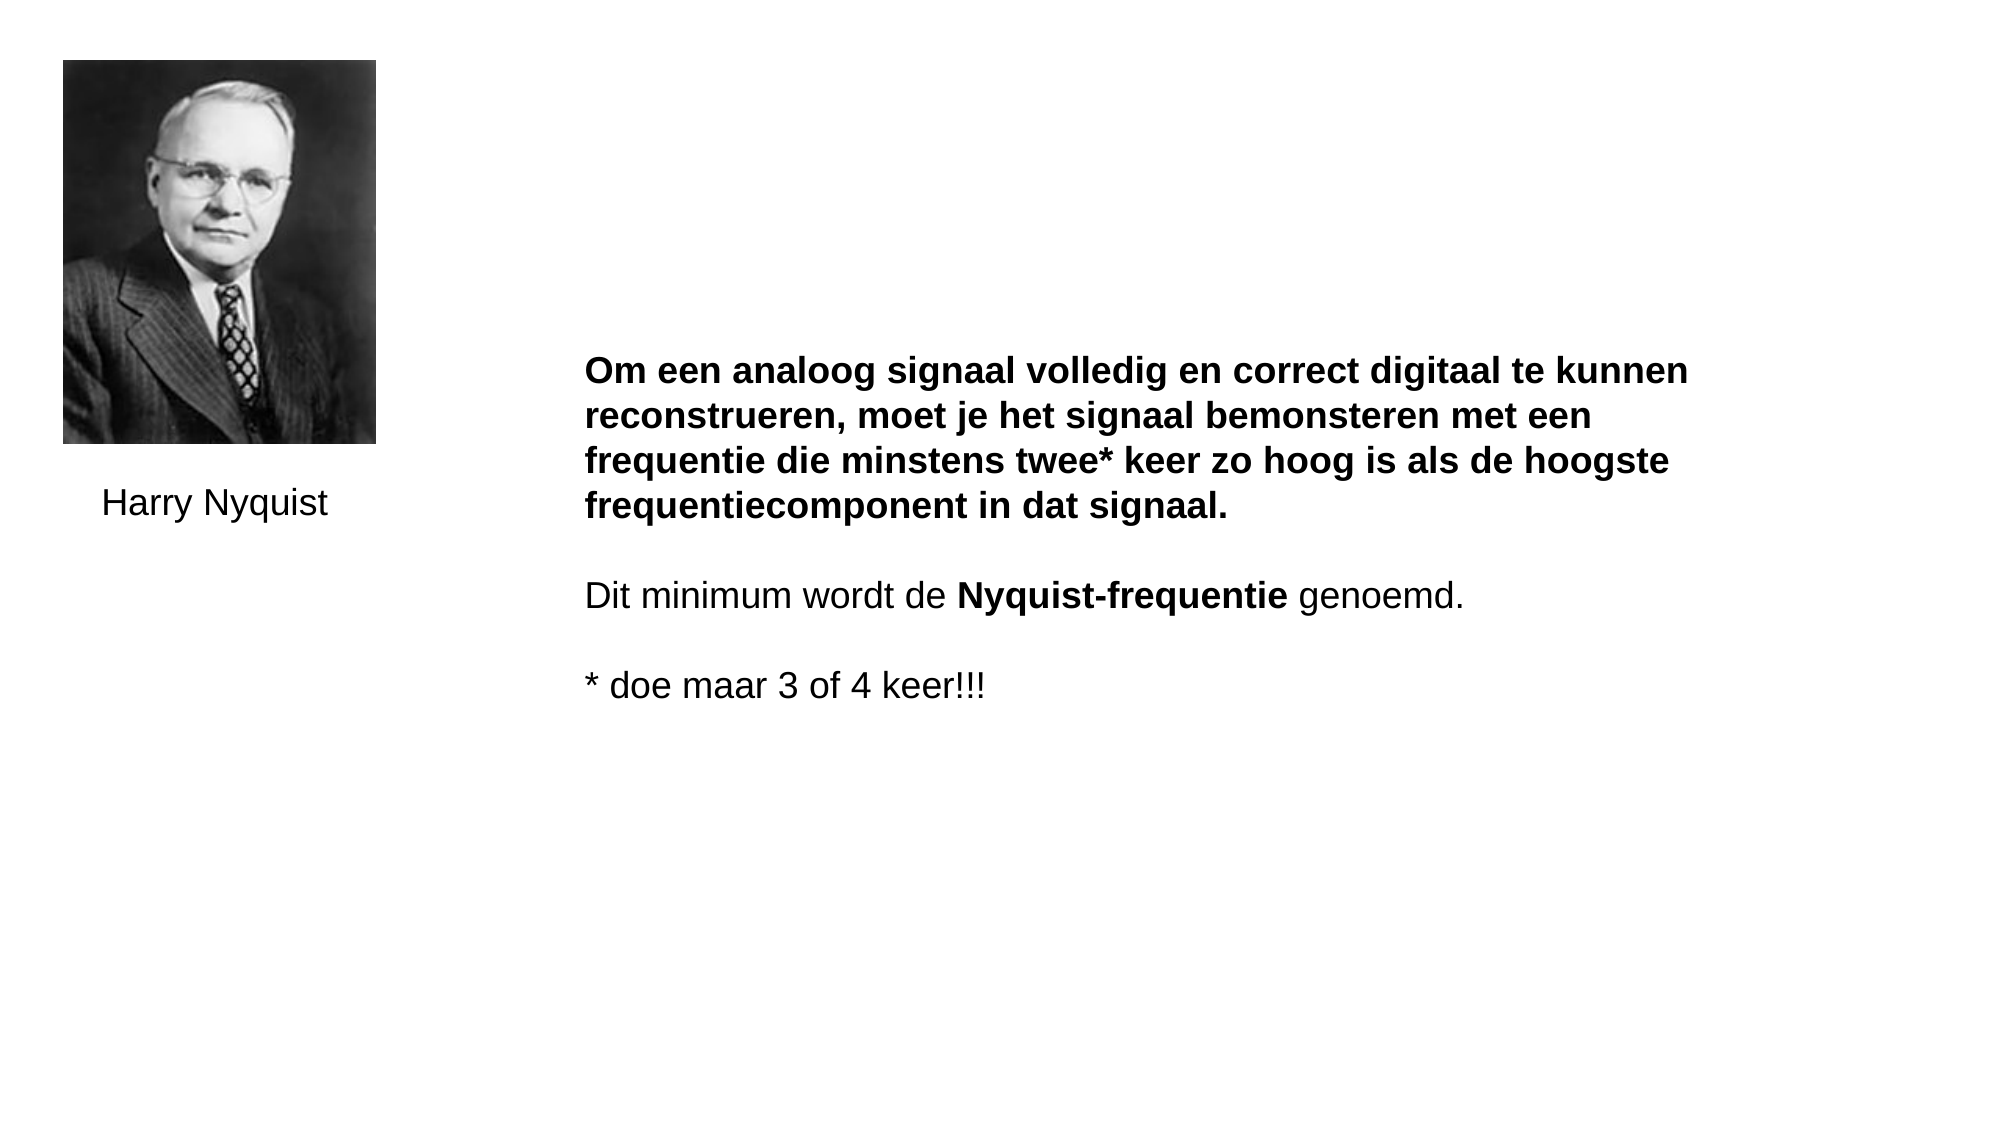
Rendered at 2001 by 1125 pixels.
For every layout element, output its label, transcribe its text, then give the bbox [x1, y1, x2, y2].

picture [62, 60, 377, 445]
text_box Harry Nyquist [86, 470, 352, 531]
text_box Om een analoog signaal volledig en correct digitaal te kunnen reconstrueren, moet je het signaal bemonsteren met een frequentie die minstens twee* keer zo hoog is als de hoogste frequentiecomponent in dat signaal. Dit minimum wordt de Nyquist-frequentie genoemd. * doe maar 3 of 4 keer!!! [569, 338, 1791, 714]
